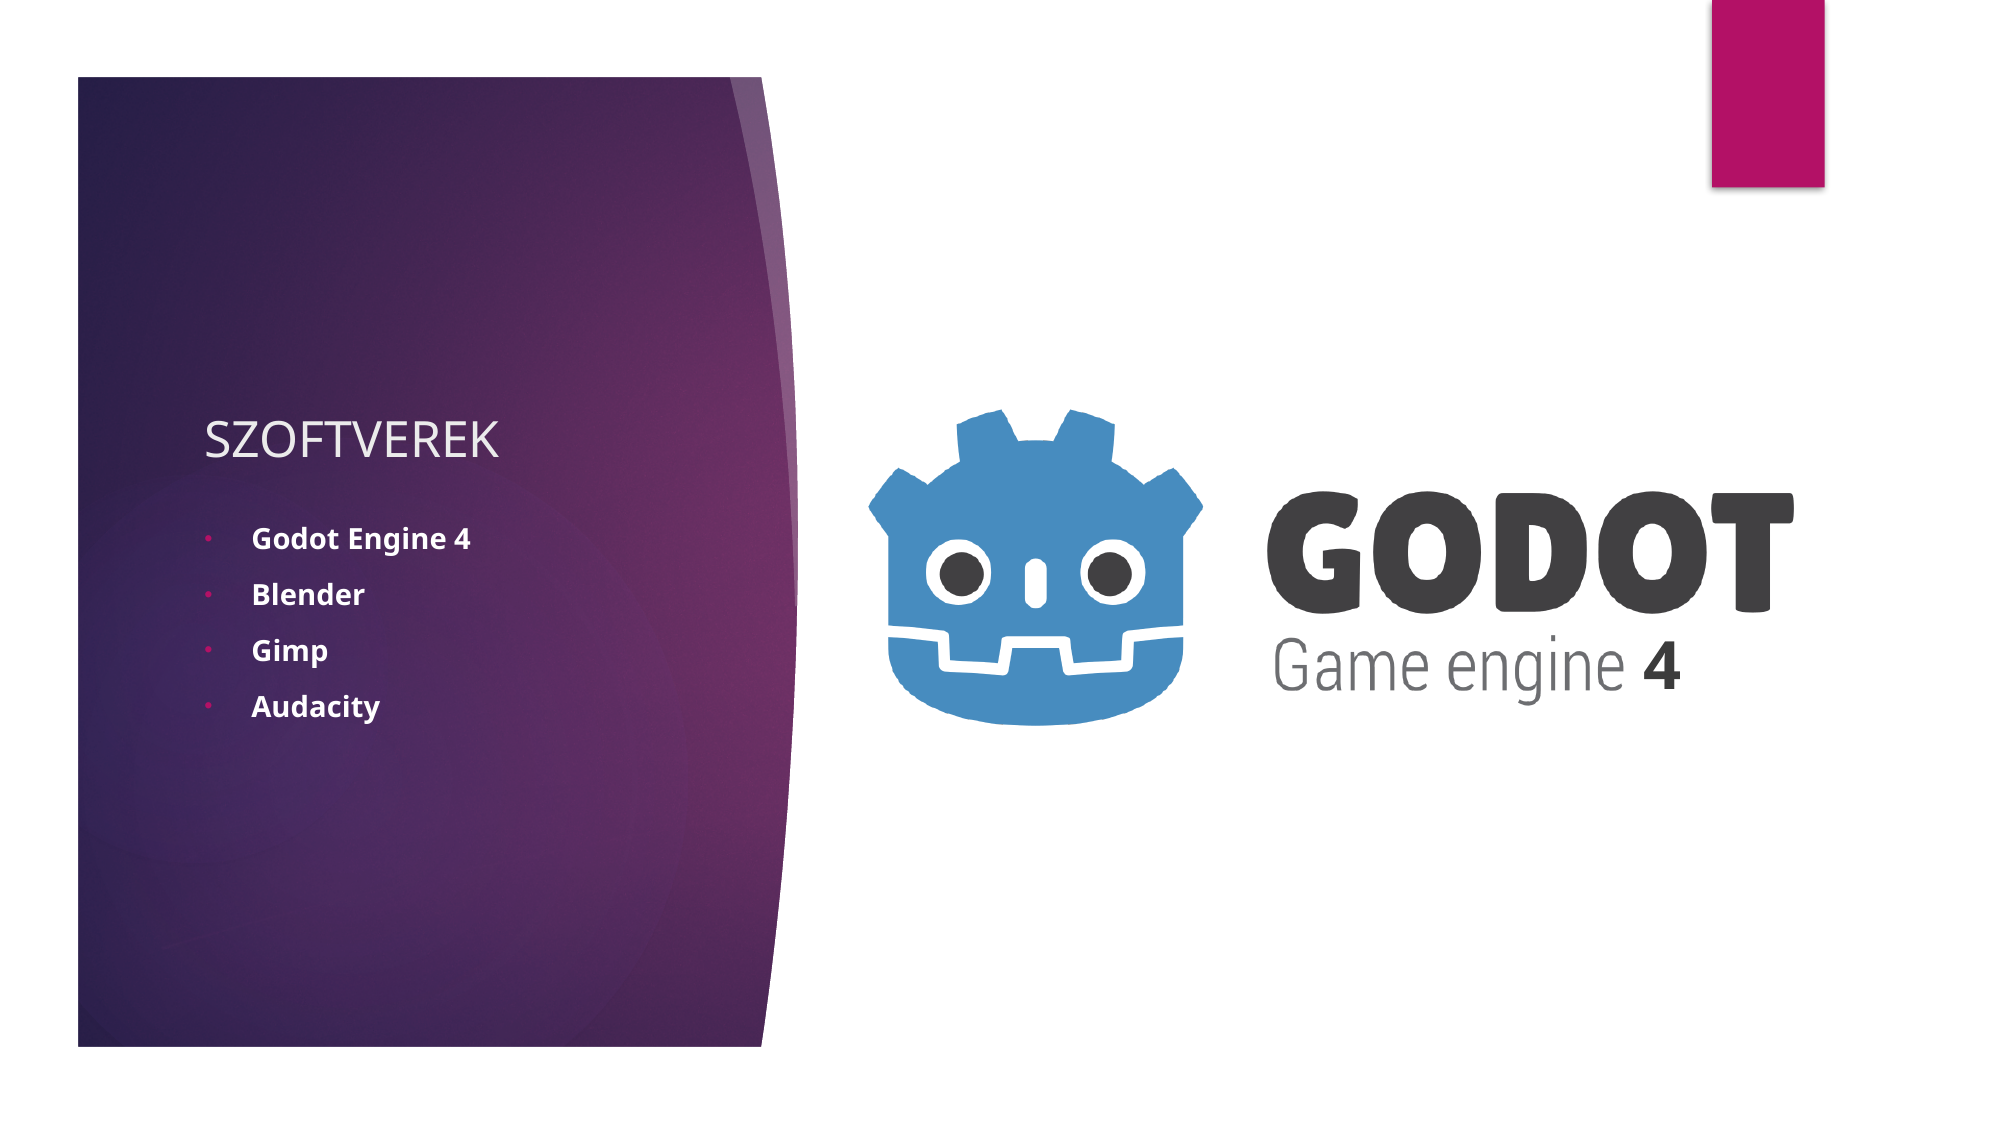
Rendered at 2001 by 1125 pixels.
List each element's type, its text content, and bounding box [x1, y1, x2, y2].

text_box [794, 273, 1886, 887]
title SZOFTVEREK [189, 212, 648, 475]
list Godot Engine 4 Blender Gimp Audacity [189, 513, 648, 989]
